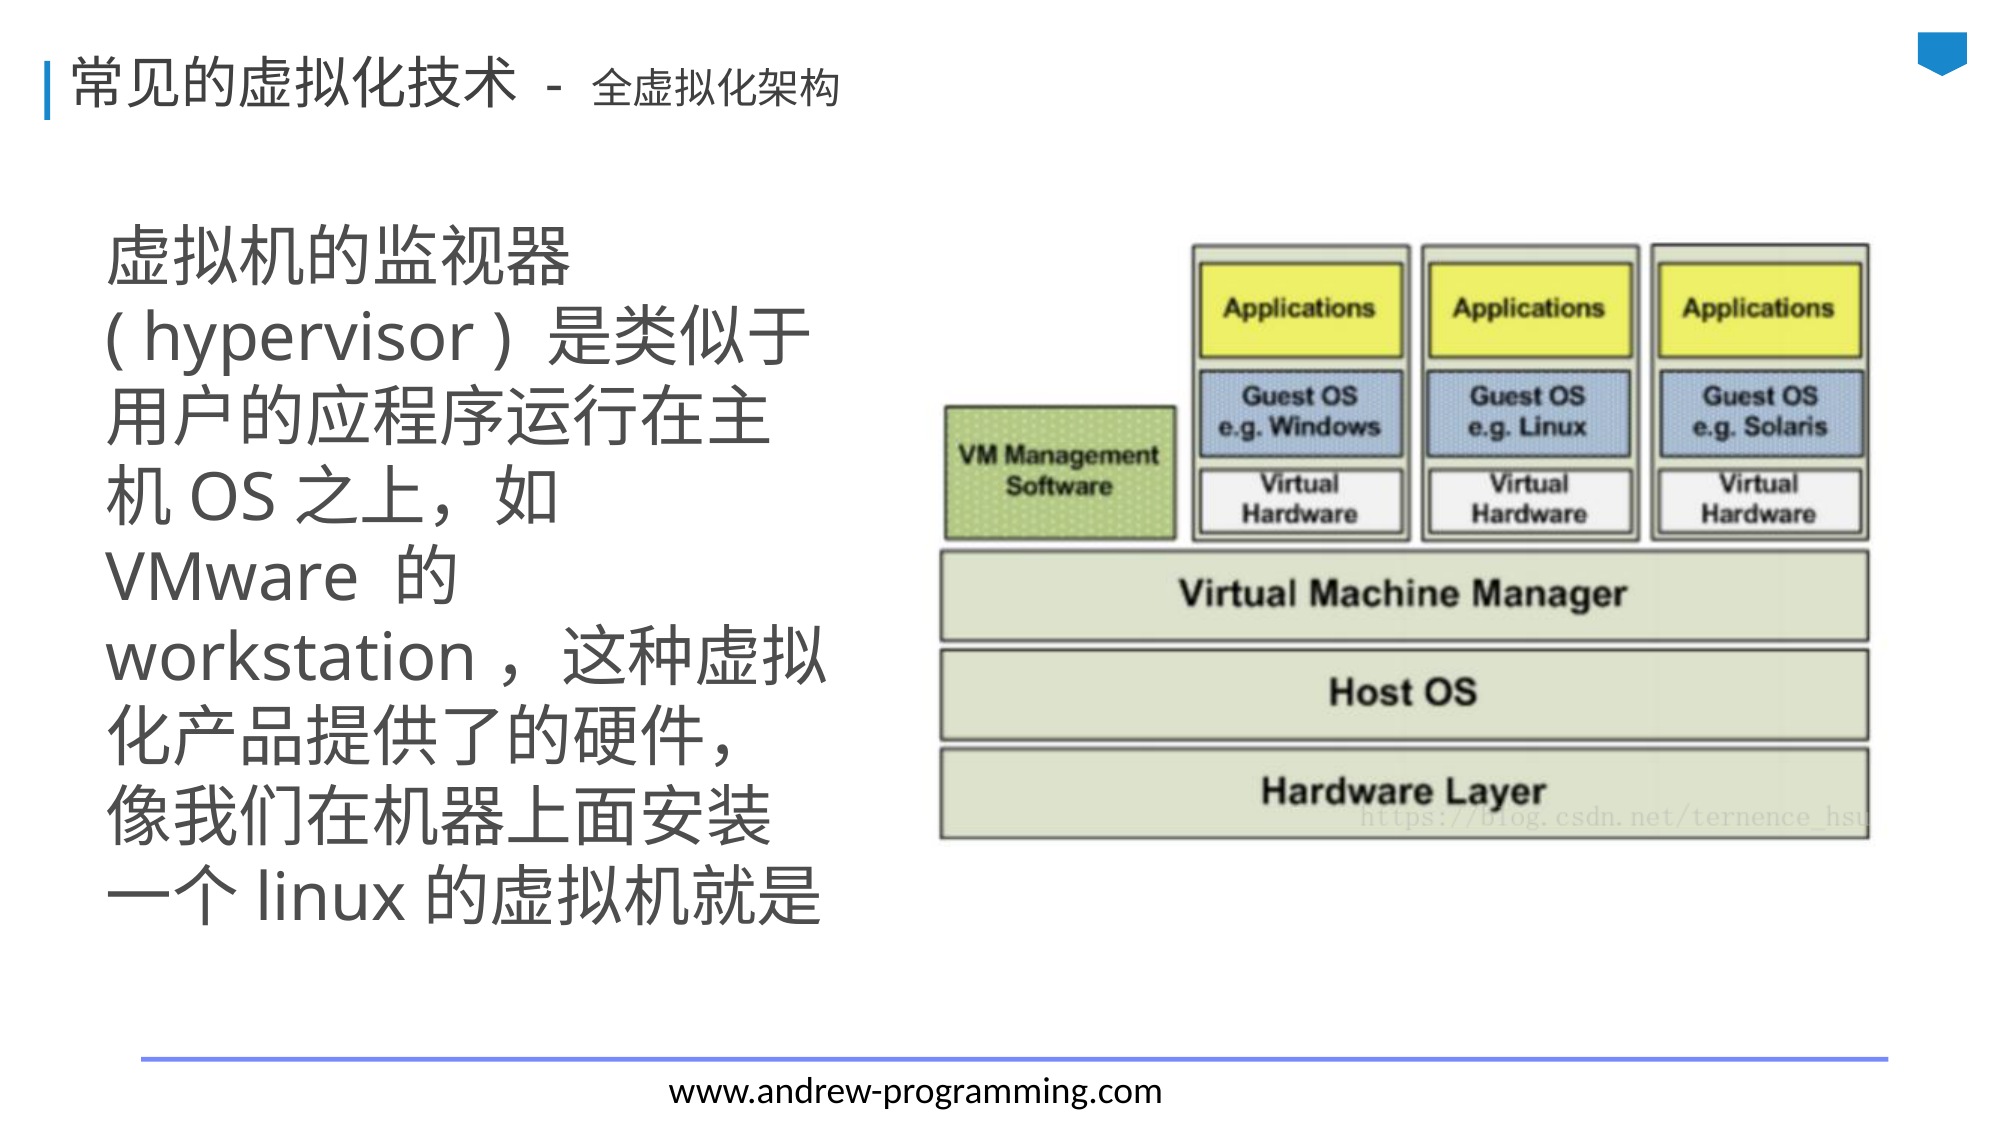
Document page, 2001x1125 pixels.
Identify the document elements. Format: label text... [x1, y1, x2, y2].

picture [926, 223, 1889, 847]
title 常见的虚拟化技术 - 全虚拟化架构 [53, 72, 1779, 166]
text_box 虚拟机的监视器 ( hypervisor ) 是类似于用户的应程序运行在主机OS之上，如 VMware 的 workstation，这种虚拟化产品提供了的硬件，像我们在机器上面安装一个linux的虚拟机就是 [90, 206, 854, 942]
text_box www.andrew-programming.com [654, 1059, 1179, 1119]
